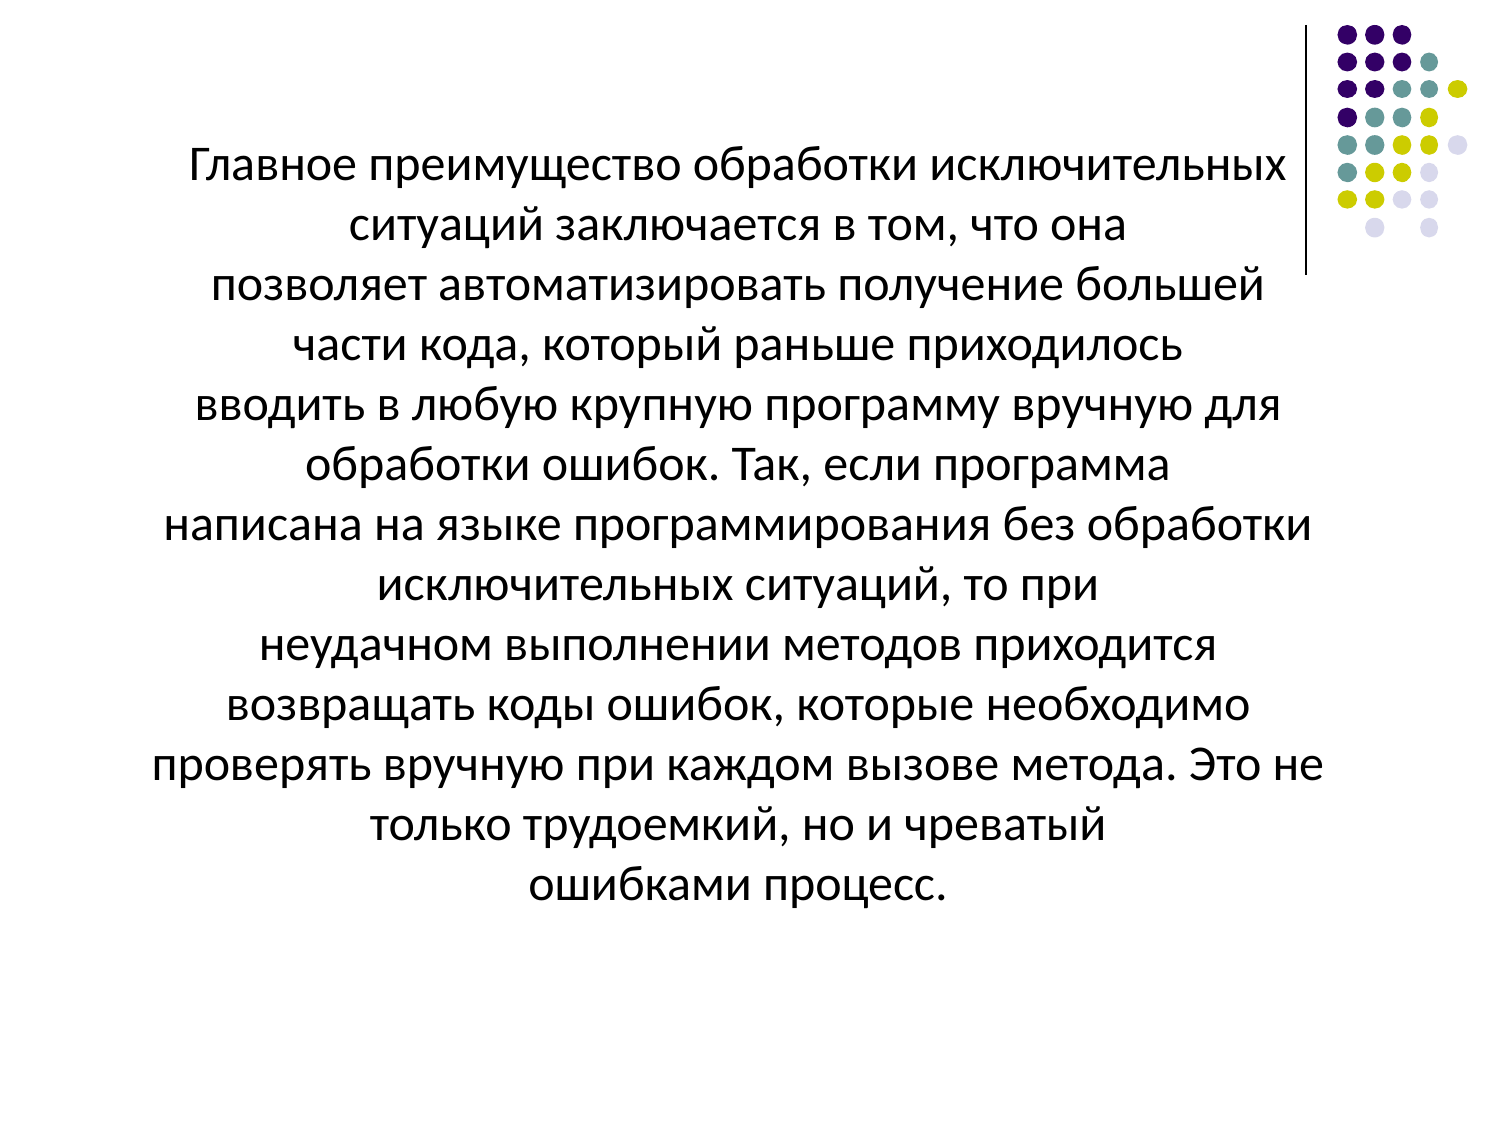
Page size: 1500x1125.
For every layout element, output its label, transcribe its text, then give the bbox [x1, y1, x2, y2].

text_box Главное преимущество обработки исключительных ситуаций заключается в том, что она позволяет автоматизировать получение большей части кода, который раньше приходилось вводить в любую крупную программу вручную для обработки ошибок. Так, если программа написана на языке программирования без обработки исключительных ситуаций, то при неудачном выполнении методов приходится возвращать коды ошибок, которые необходимо проверять вручную при каждом вызове метода. Это не только трудоемкий, но и чреватый ошибками процесс. [135, 123, 1341, 926]
